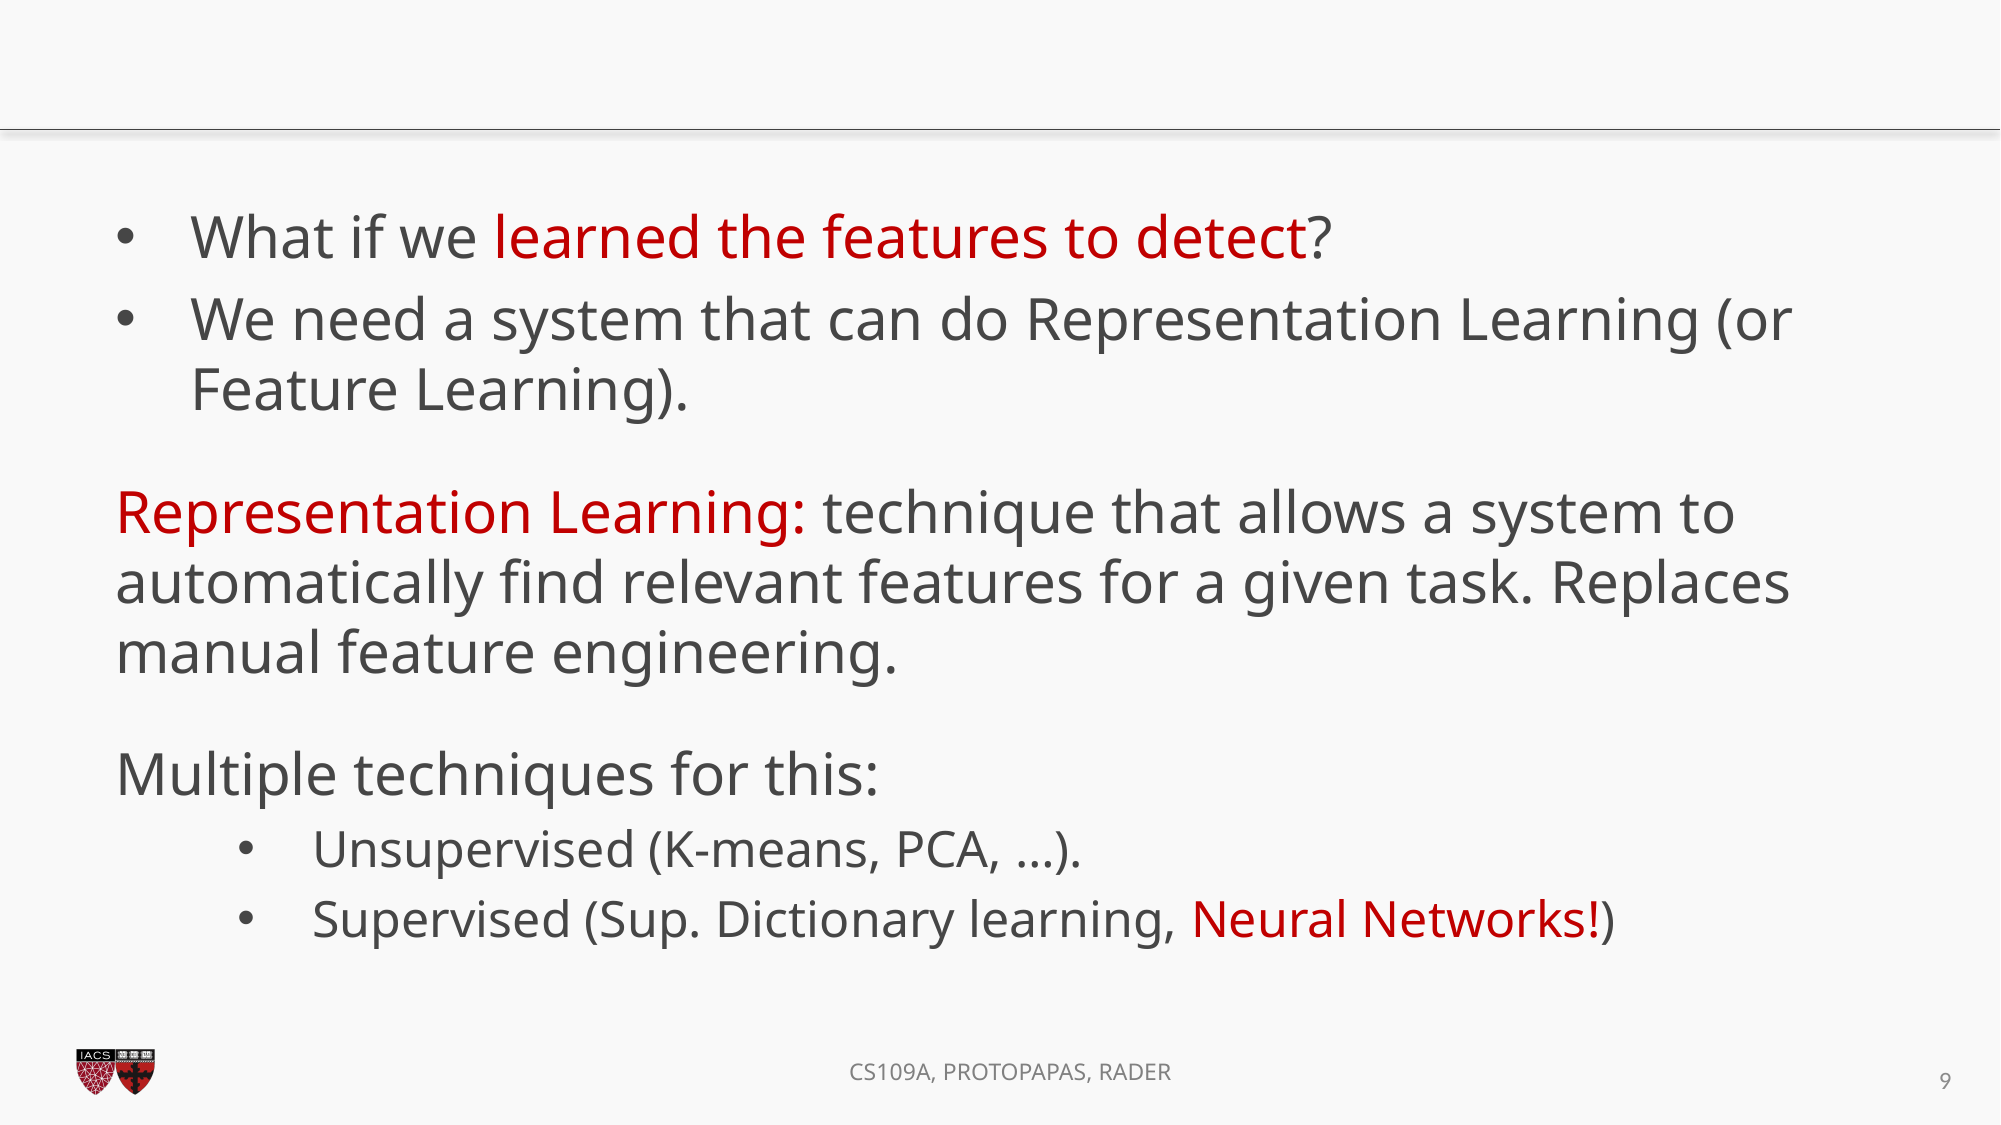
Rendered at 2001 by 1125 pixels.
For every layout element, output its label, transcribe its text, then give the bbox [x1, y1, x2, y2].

slide_number 9 [1500, 1050, 1967, 1110]
list What if we learned the features to detect? We need a system that can do Representation Learning (or Feature Learning). Representation Learning: technique that allows a system to automatically find relevant features for a given task. Replaces manual feature engineering. Multiple techniques for this: Unsupervised (K-means, PCA, …). Supervised (Sup. Dictionary learning, Neural Networks!) [100, 193, 1897, 1020]
picture [75, 1049, 155, 1095]
